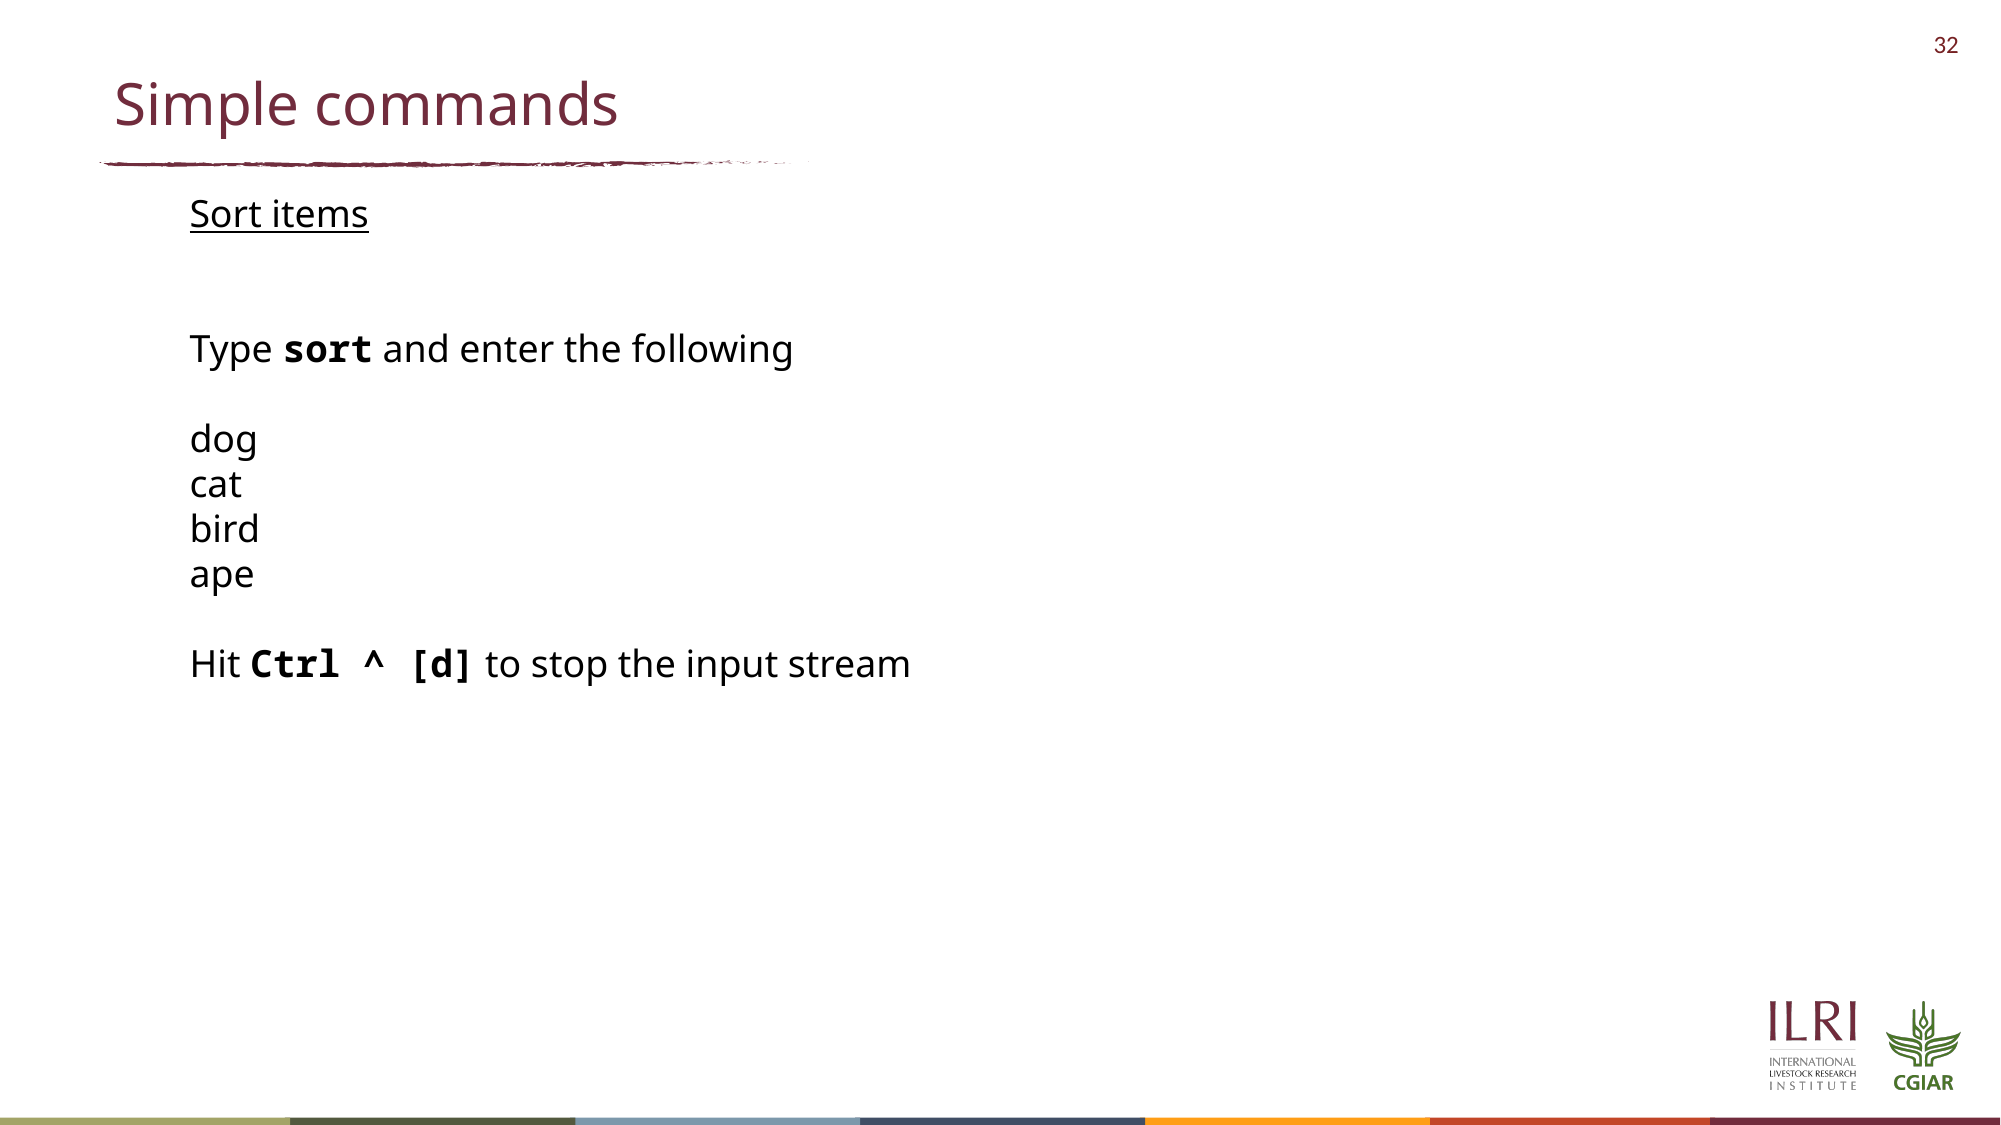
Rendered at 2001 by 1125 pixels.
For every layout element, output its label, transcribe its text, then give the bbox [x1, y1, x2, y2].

text_box Sort items Type sort and enter the following dog cat bird ape Hit Ctrl ^ [d] to stop the input stream [99, 182, 1956, 738]
picture [99, 160, 809, 168]
picture [1770, 1001, 1961, 1090]
text_box Simple commands [99, 49, 1620, 145]
